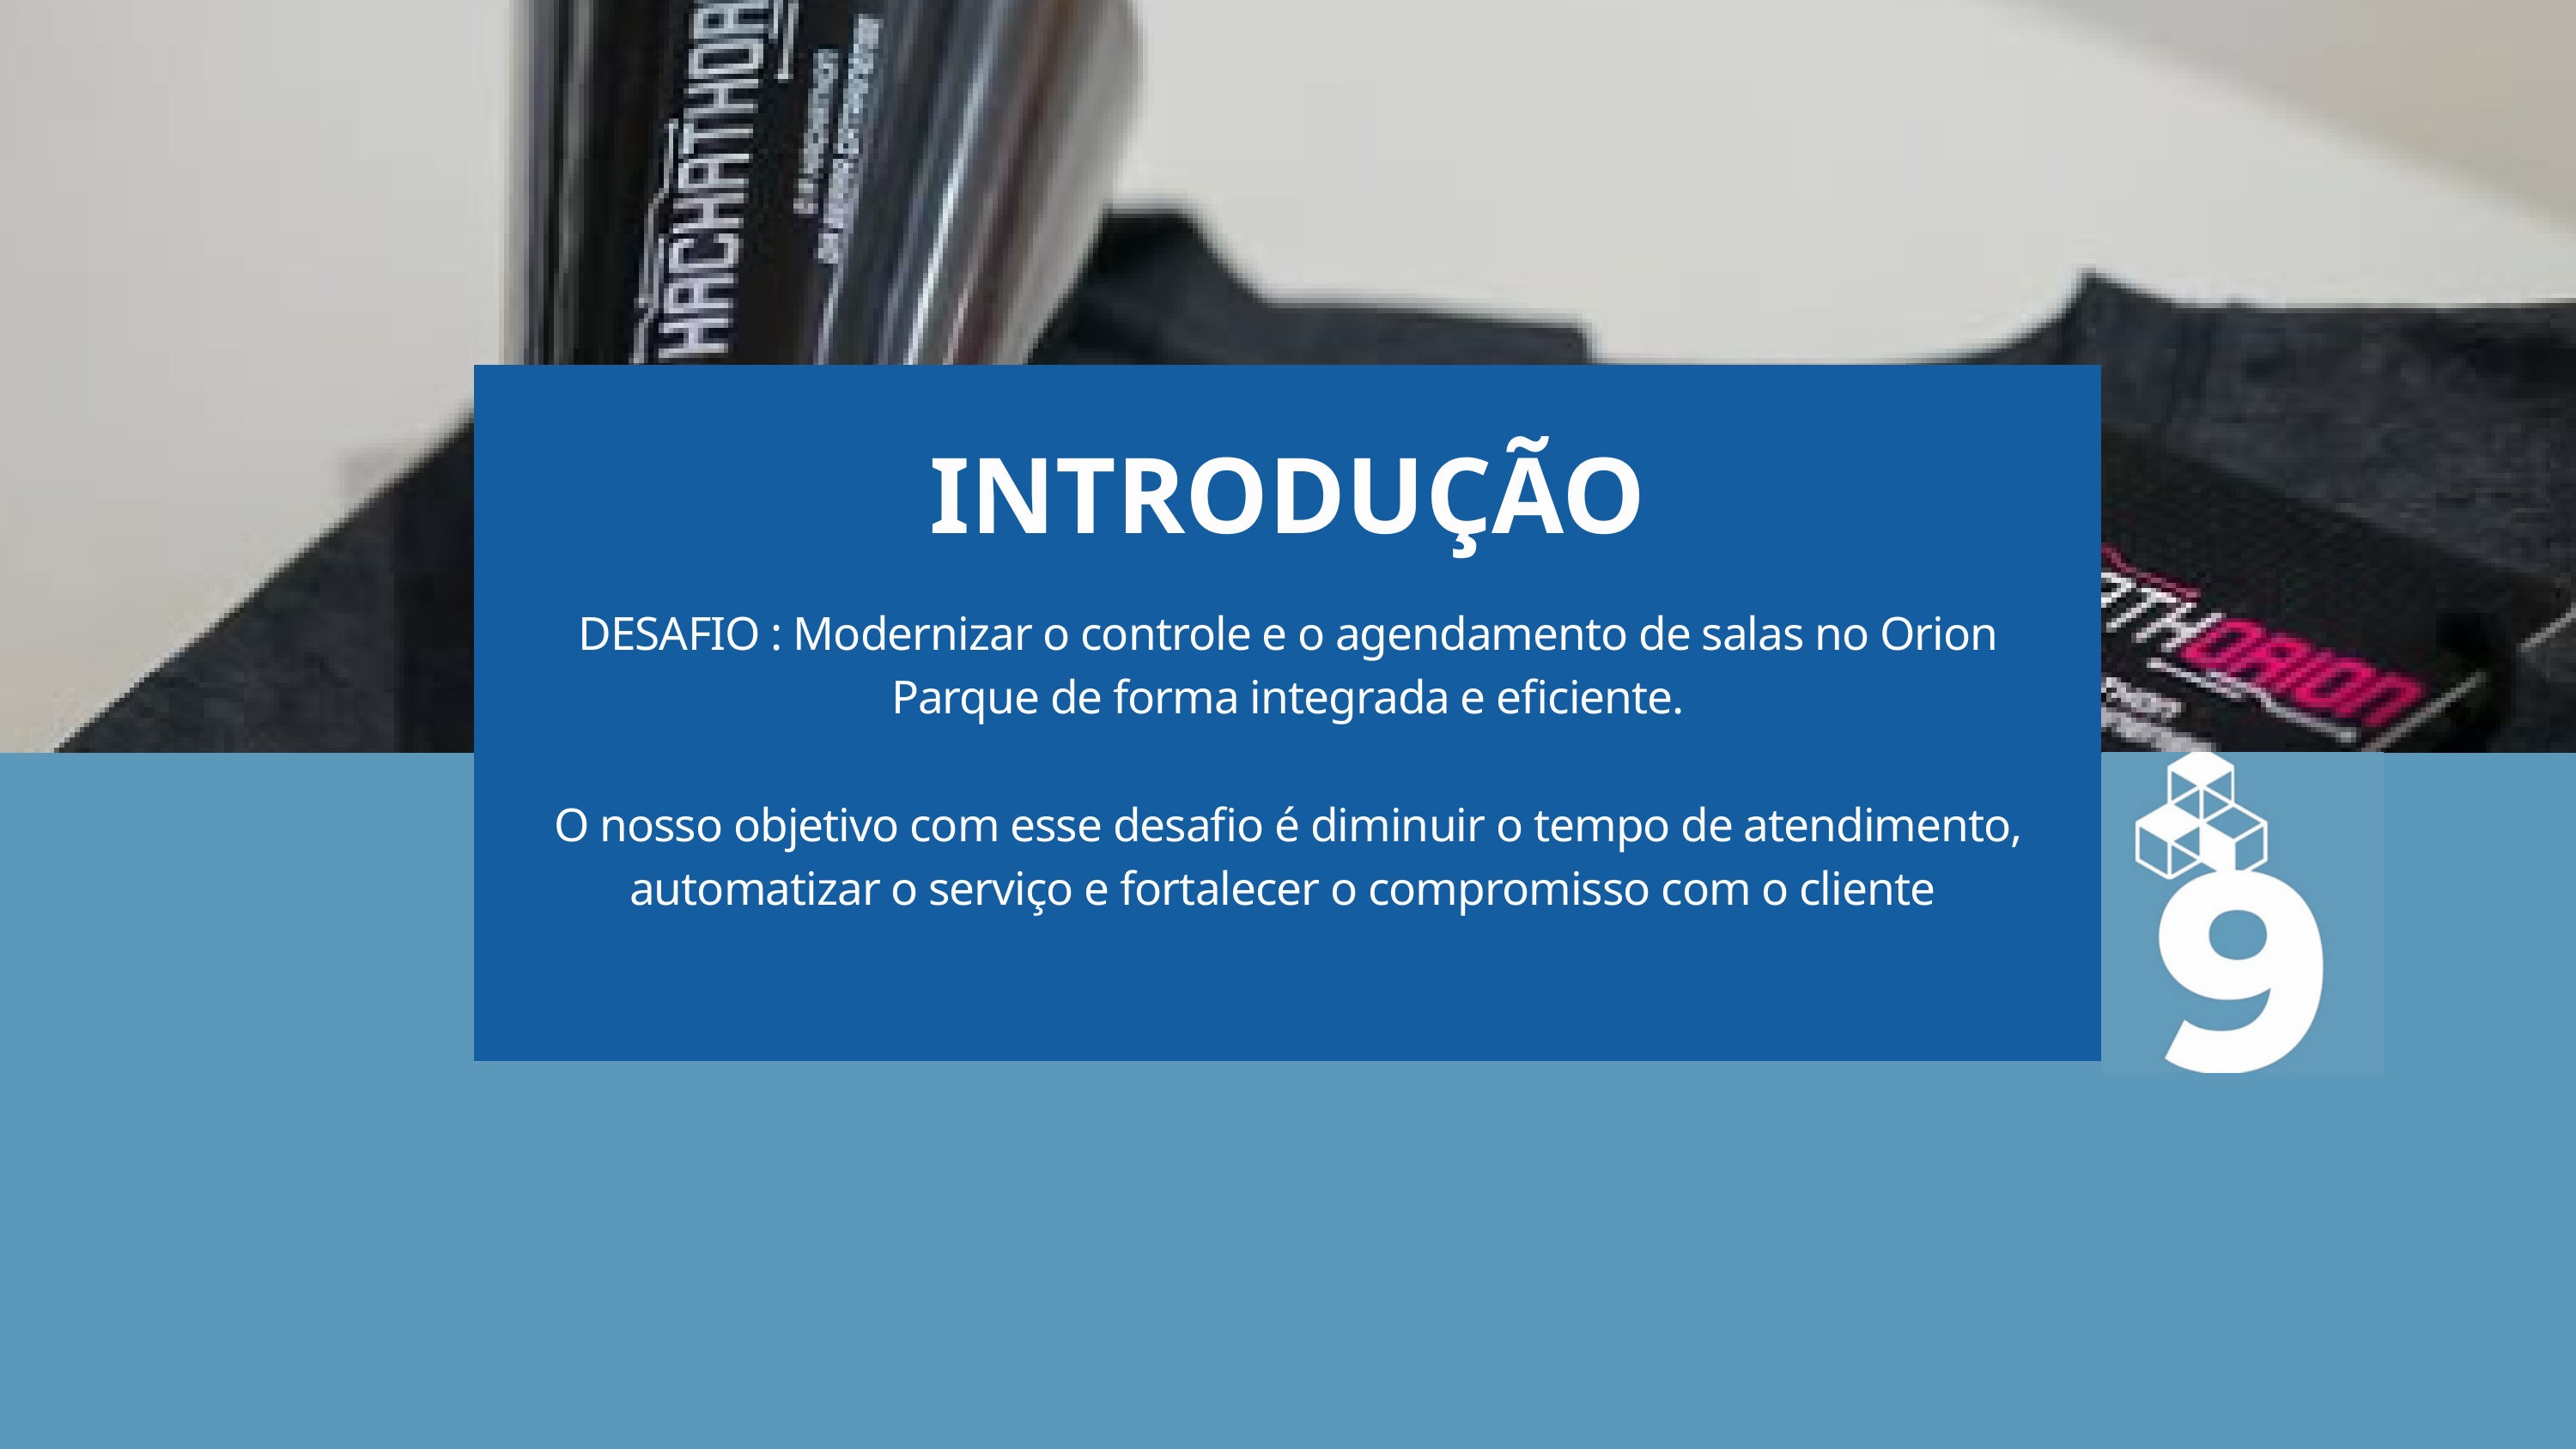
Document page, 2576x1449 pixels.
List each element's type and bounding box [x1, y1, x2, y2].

text_box [0, 0, 2576, 749]
text_box [0, 752, 2576, 1449]
text_box [474, 364, 2102, 1061]
